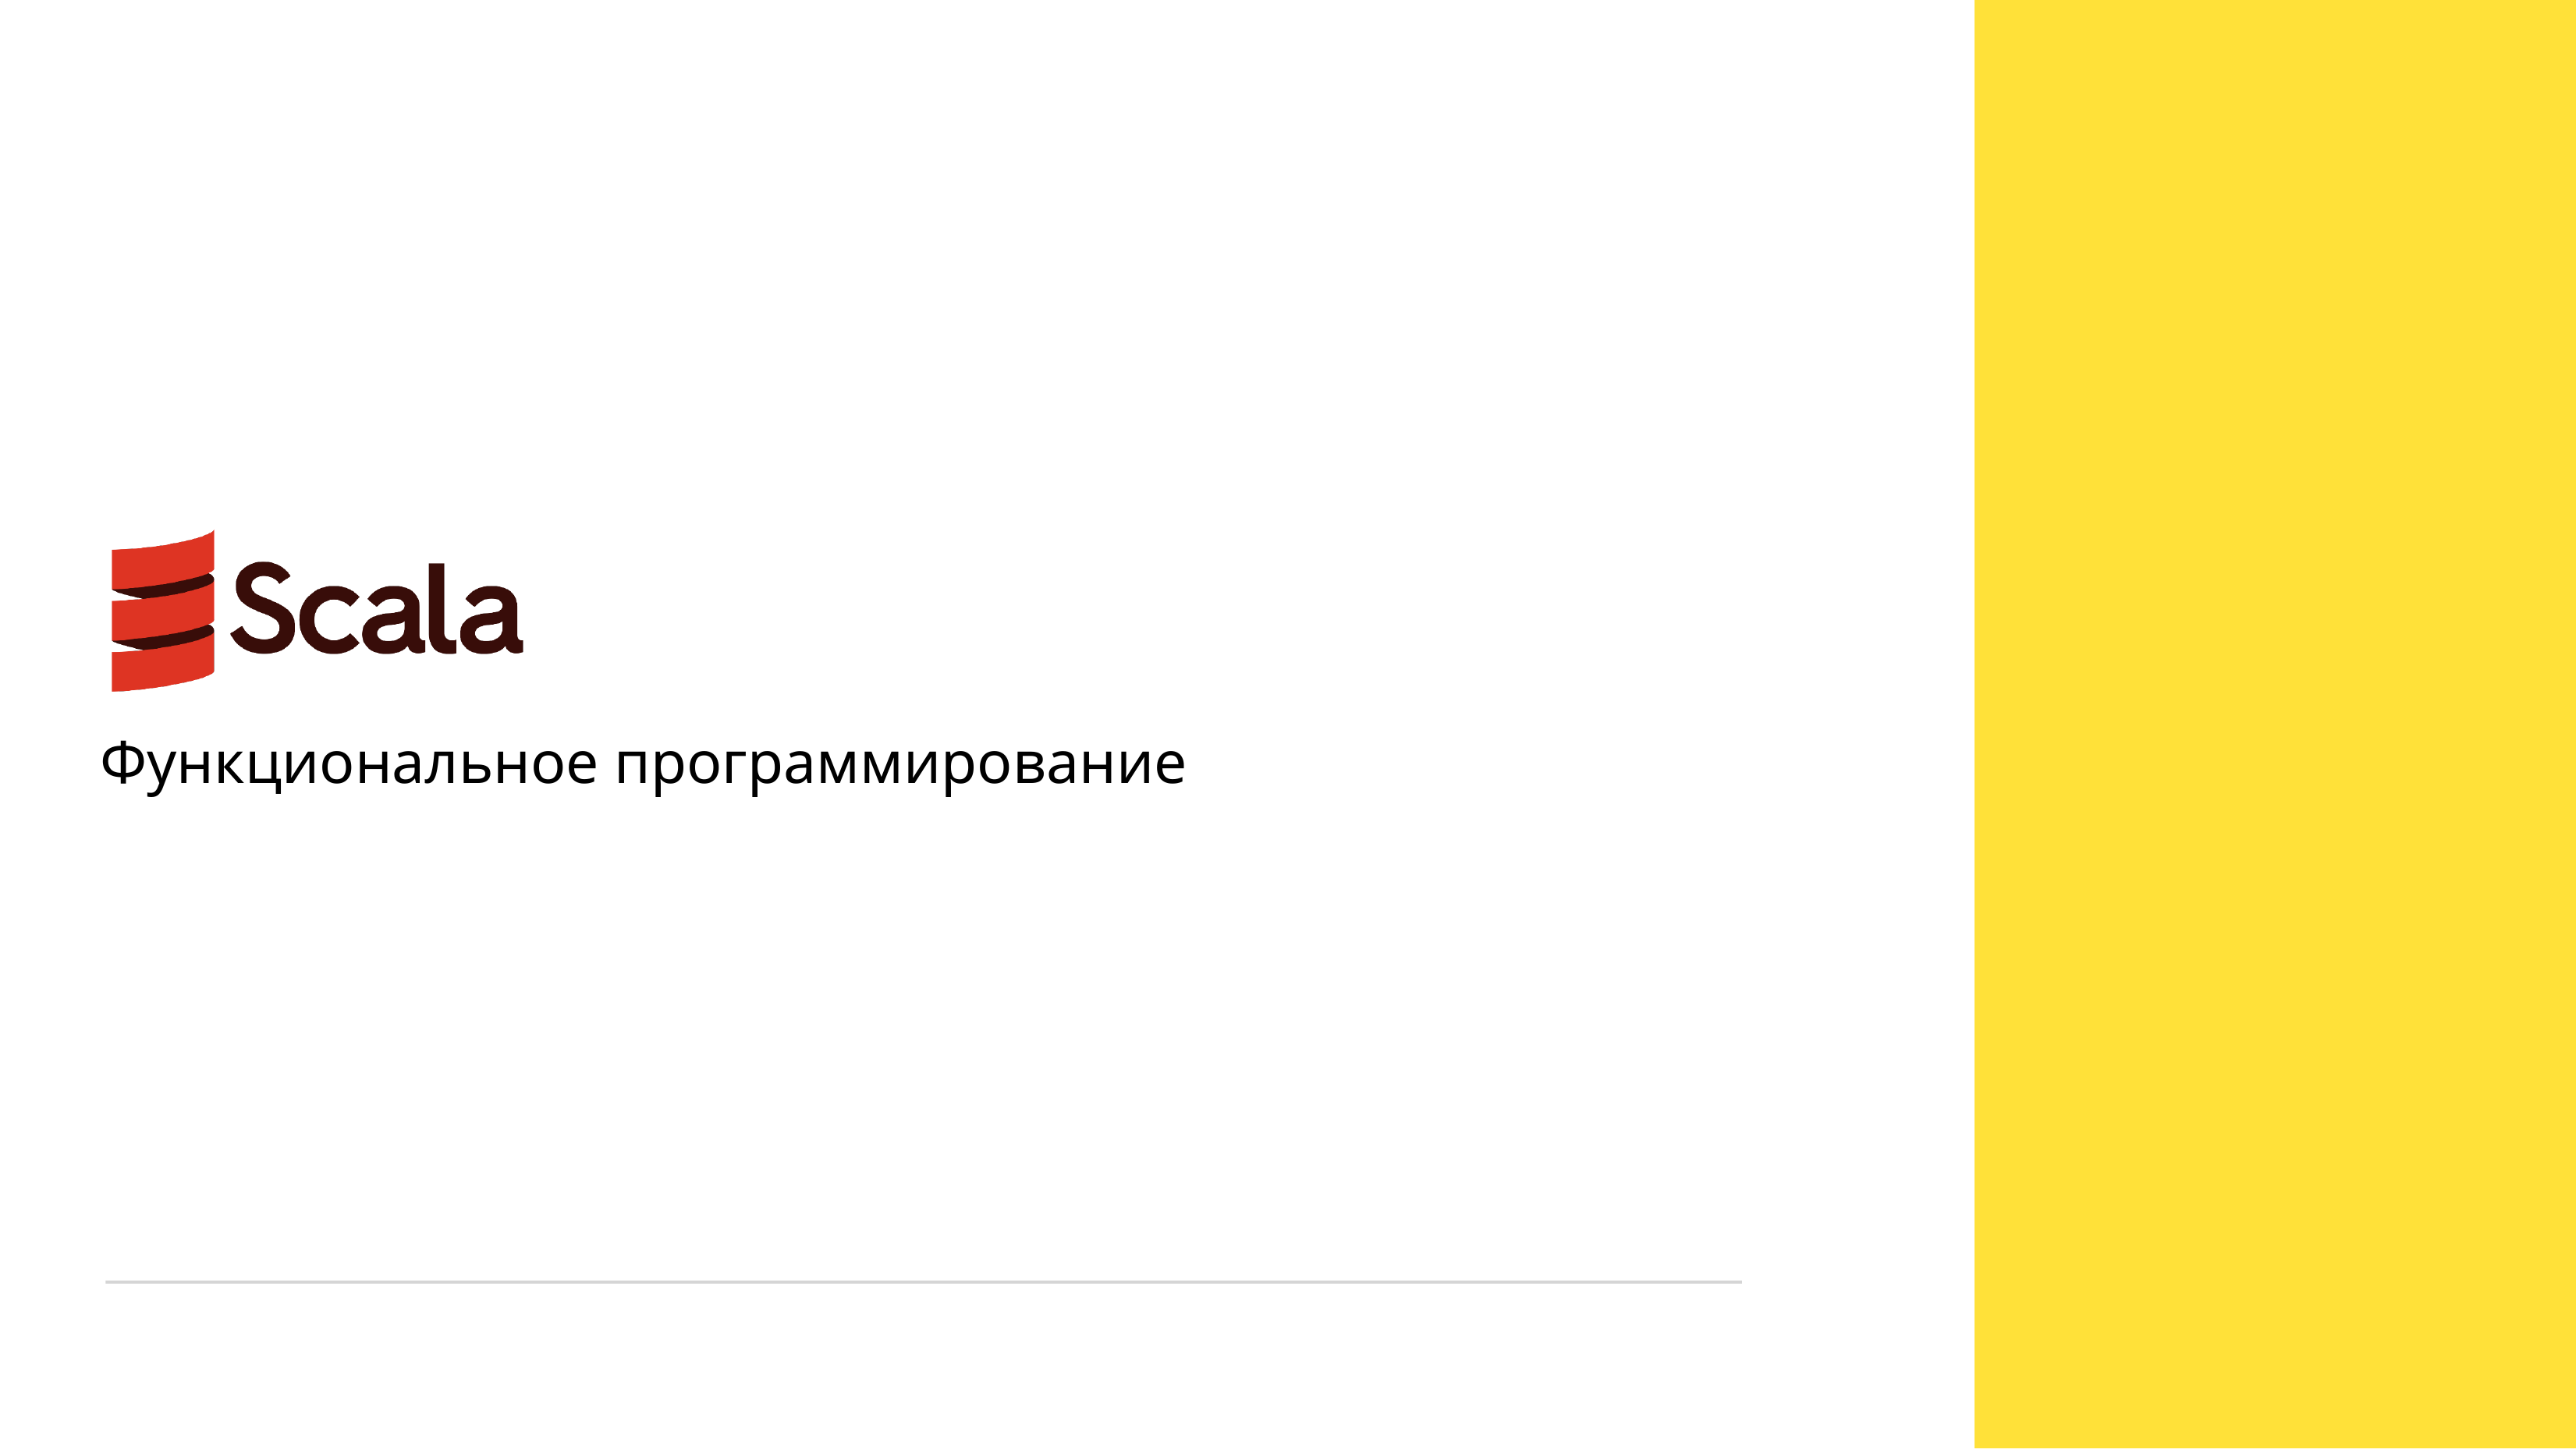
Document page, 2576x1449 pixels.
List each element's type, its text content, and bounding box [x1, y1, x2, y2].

list Функциональное программирование [88, 723, 1288, 806]
picture [88, 516, 540, 724]
